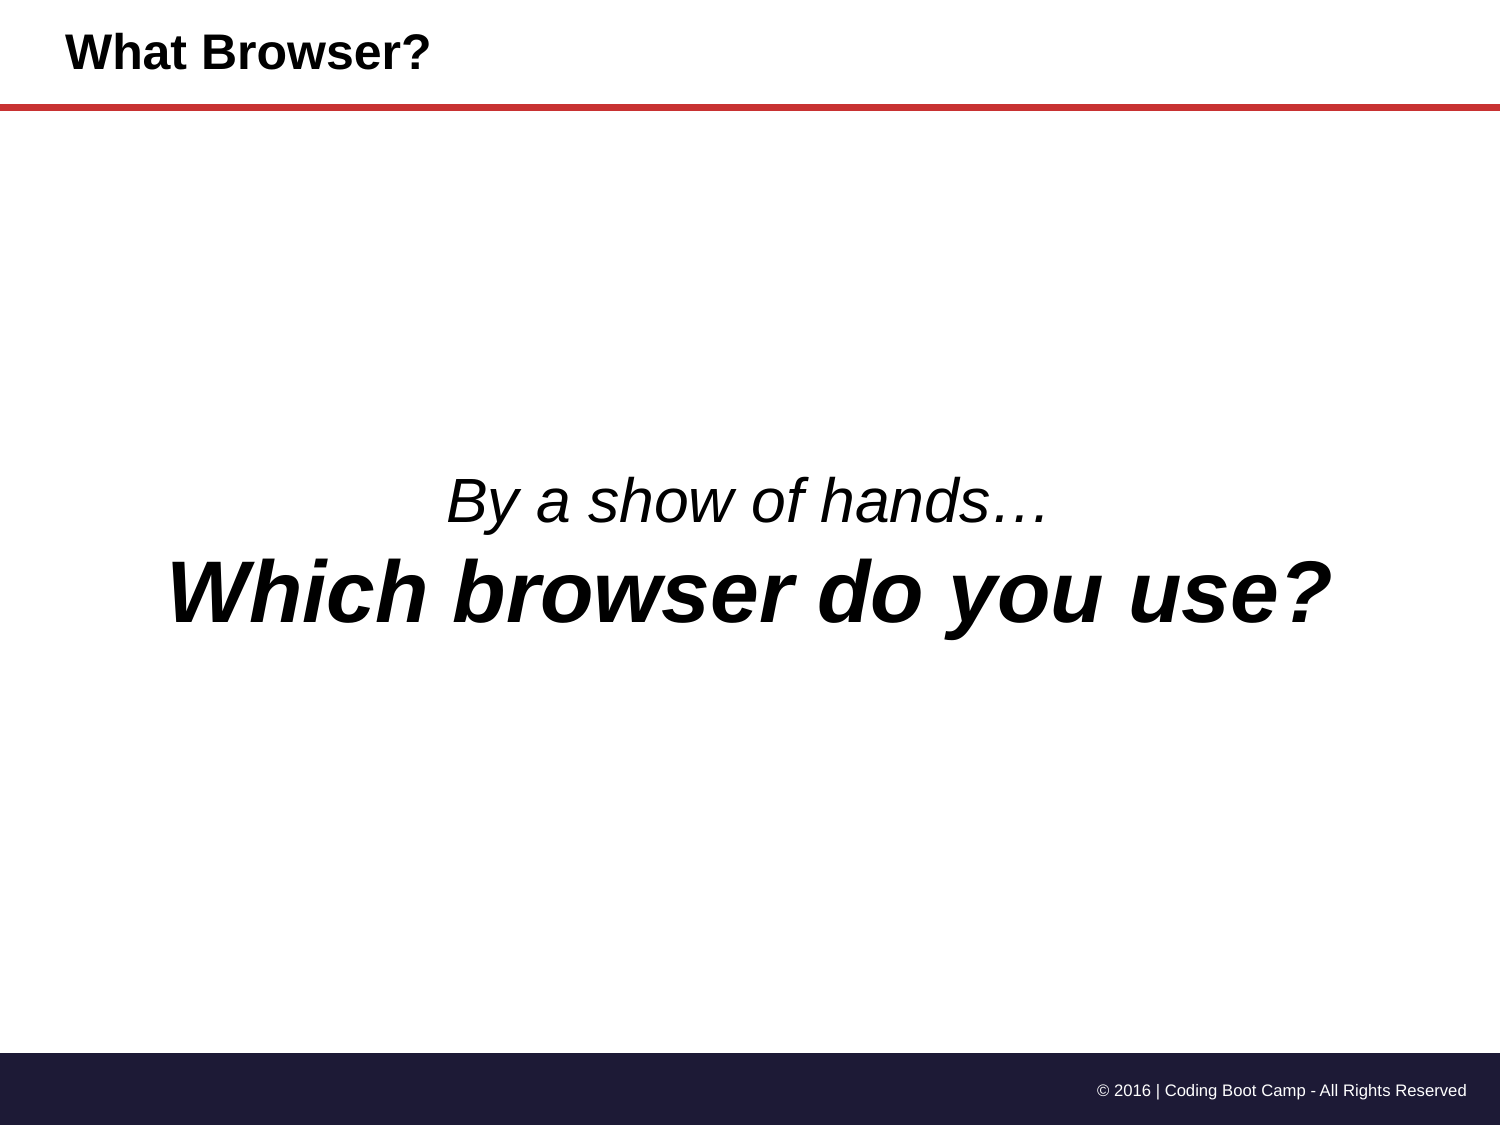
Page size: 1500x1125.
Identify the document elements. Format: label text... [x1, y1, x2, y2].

text_box By a show of hands… Which browser do you use? [74, 262, 1425, 838]
title What Browser? [50, 0, 948, 108]
